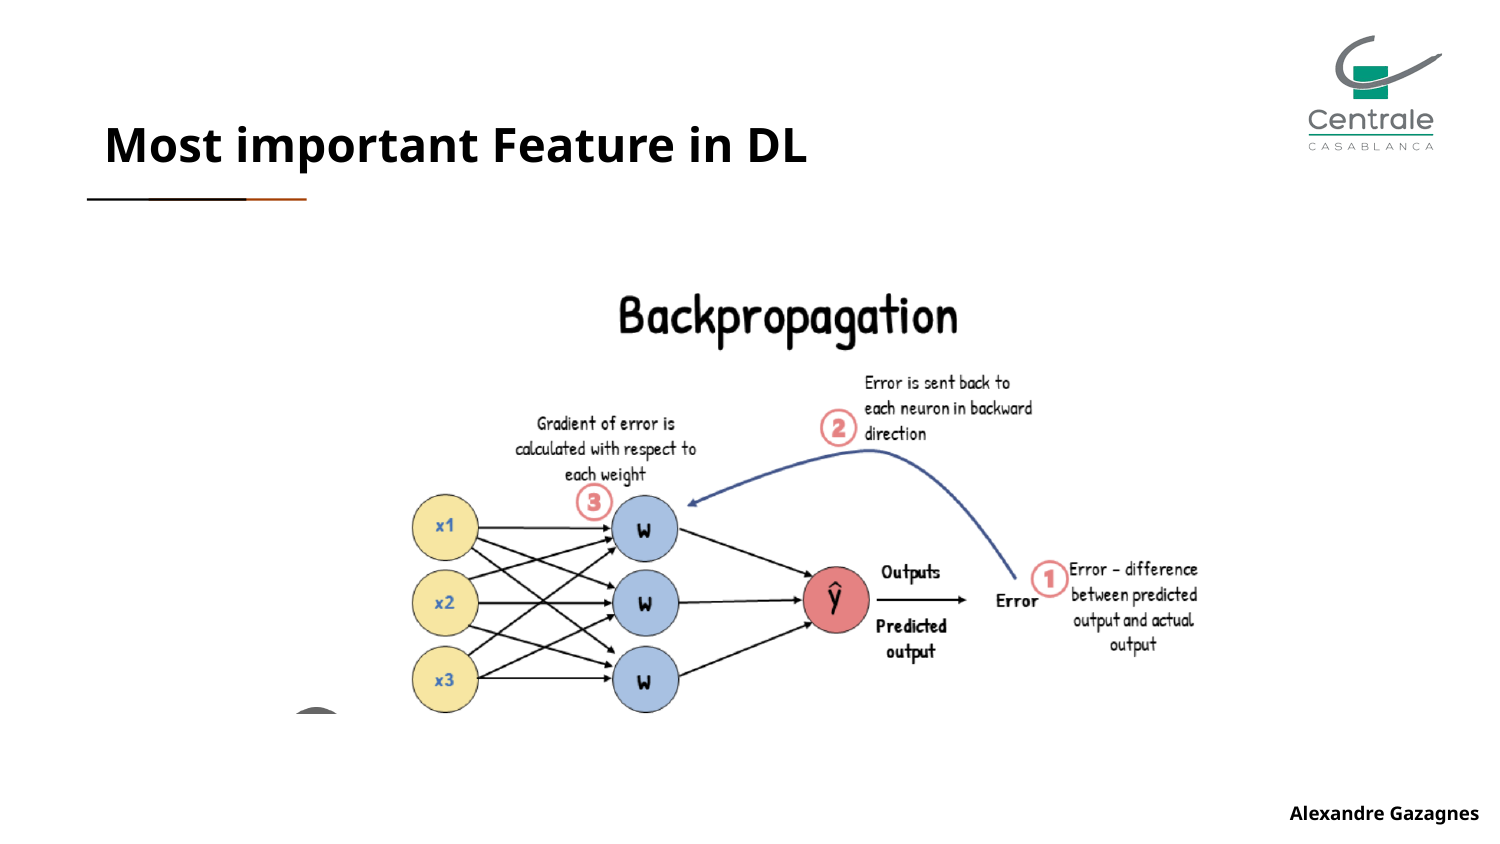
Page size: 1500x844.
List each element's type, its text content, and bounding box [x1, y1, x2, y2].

picture [1245, 0, 1500, 191]
title Most important Feature in DL [88, 99, 1245, 188]
picture [262, 262, 1313, 714]
text_box Alexandre Gazagnes [1274, 790, 1497, 836]
